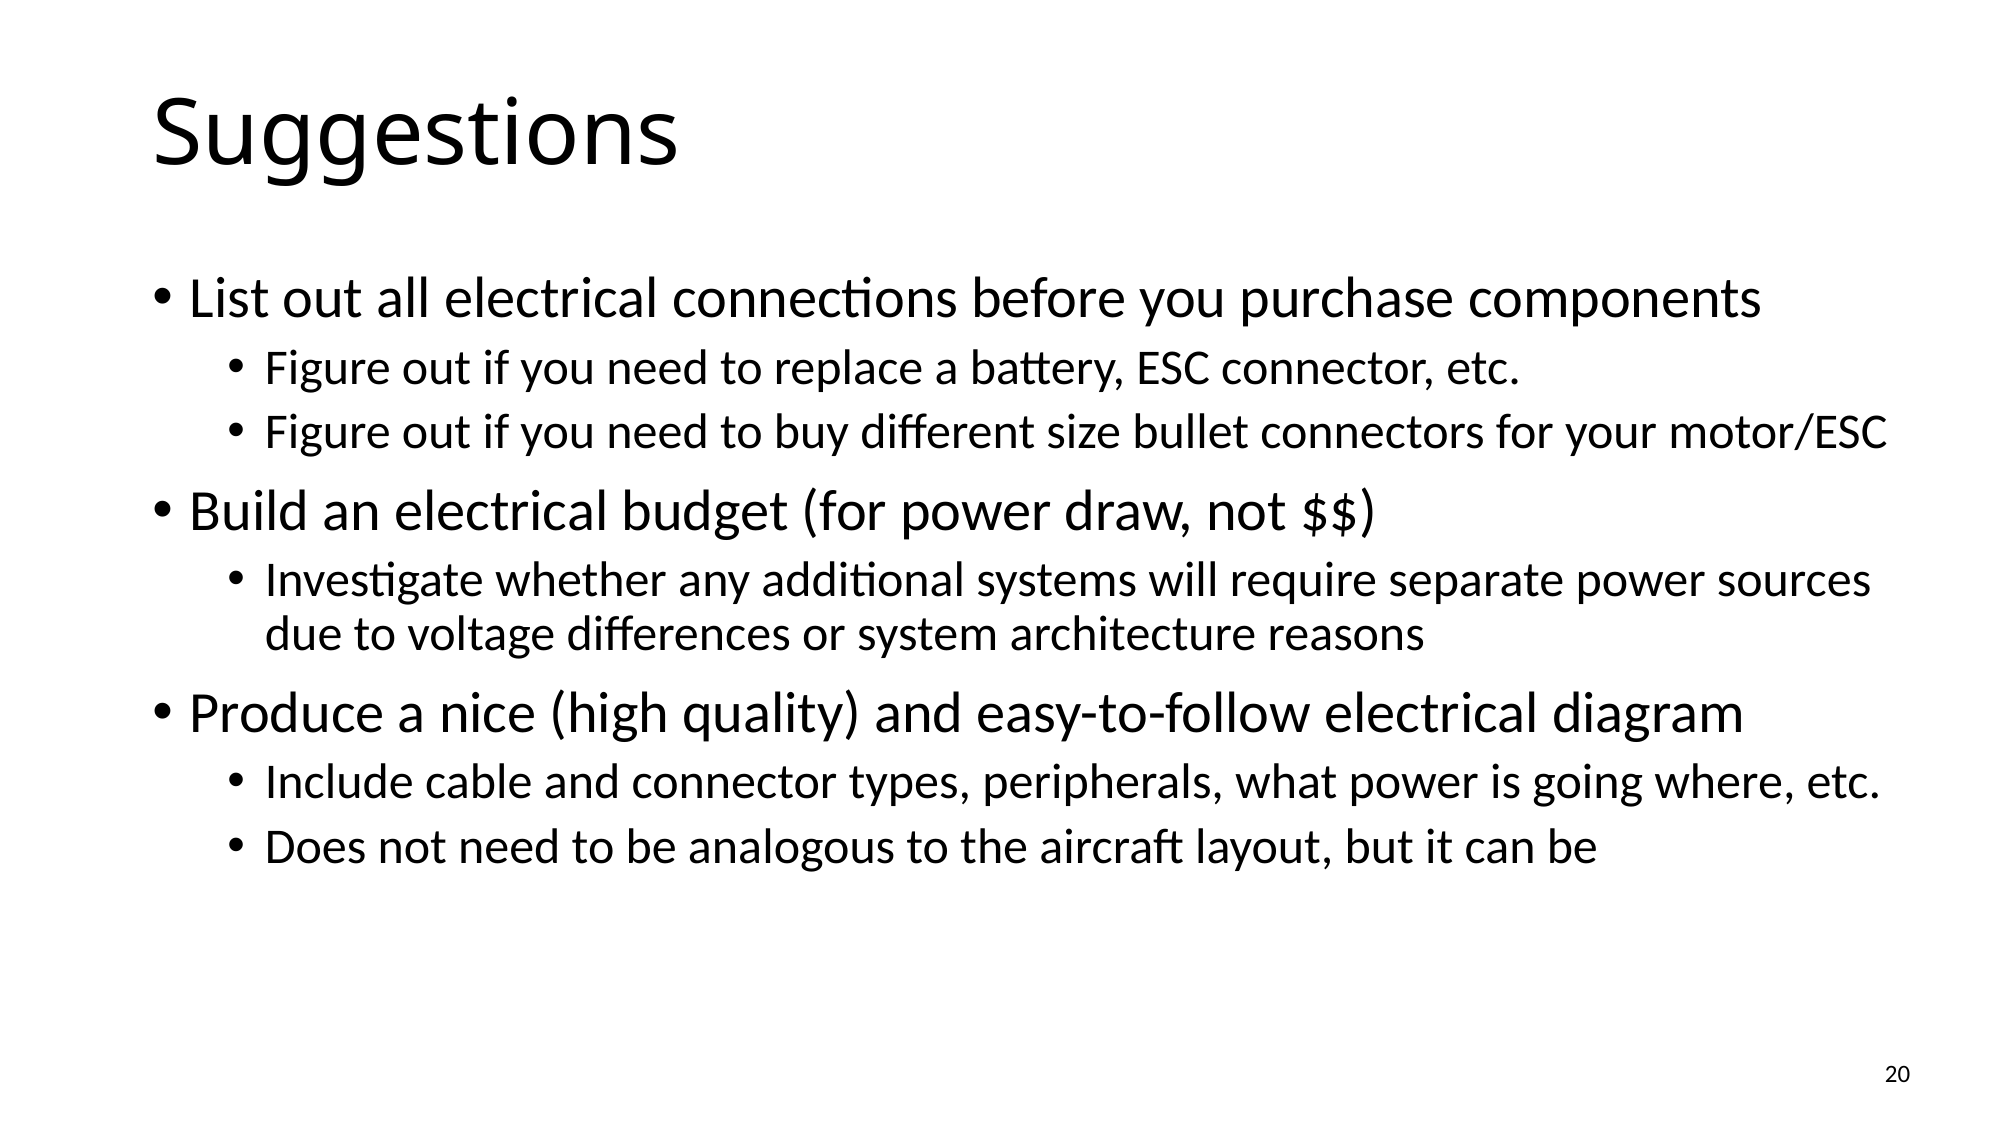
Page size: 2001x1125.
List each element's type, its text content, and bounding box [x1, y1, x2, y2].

slide_number 20 [1412, 1042, 1926, 1103]
title Suggestions [137, 25, 1926, 244]
list List out all electrical connections before you purchase components Figure out if you need to replace a battery, ESC connector, etc. Figure out if you need to buy different size bullet connectors for your motor/ESC Build an electrical budget (for power draw, not $$) Investigate whether any additional systems will require separate power sources due to voltage differences or system architecture reasons Produce a nice (high quality) and easy-to-follow electrical diagram Include cable and connector types, peripherals, what power is going where, etc. Does not need to be analogous to the aircraft layout, but it can be [137, 260, 1926, 1100]
